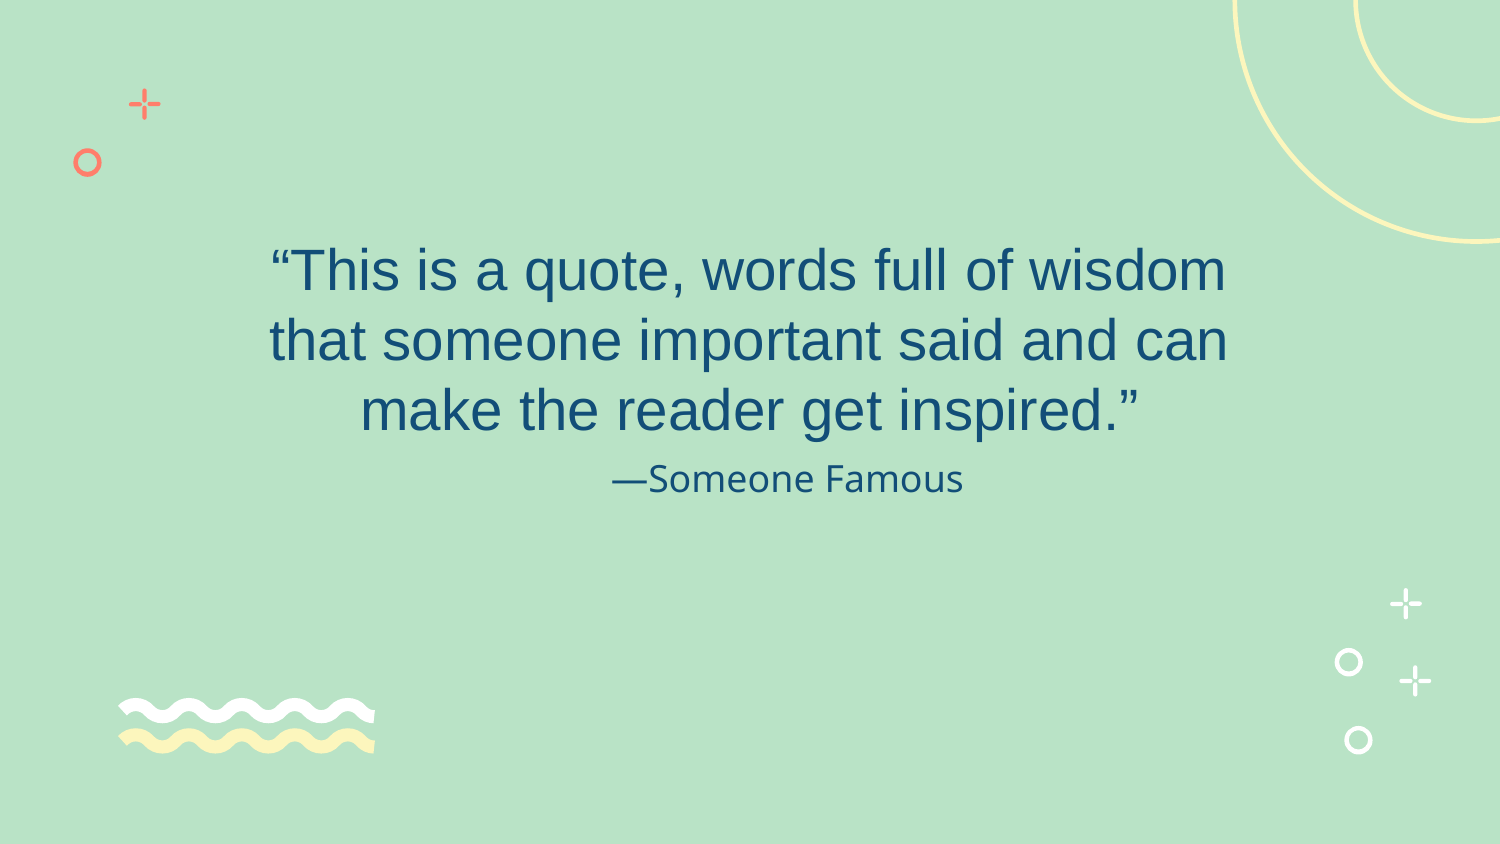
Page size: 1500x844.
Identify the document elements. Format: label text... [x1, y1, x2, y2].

subtitle “This is a quote, words full of wisdom that someone important said and can make the reader get inspired.” [225, 203, 1275, 443]
title —Someone Famous [225, 444, 1275, 500]
